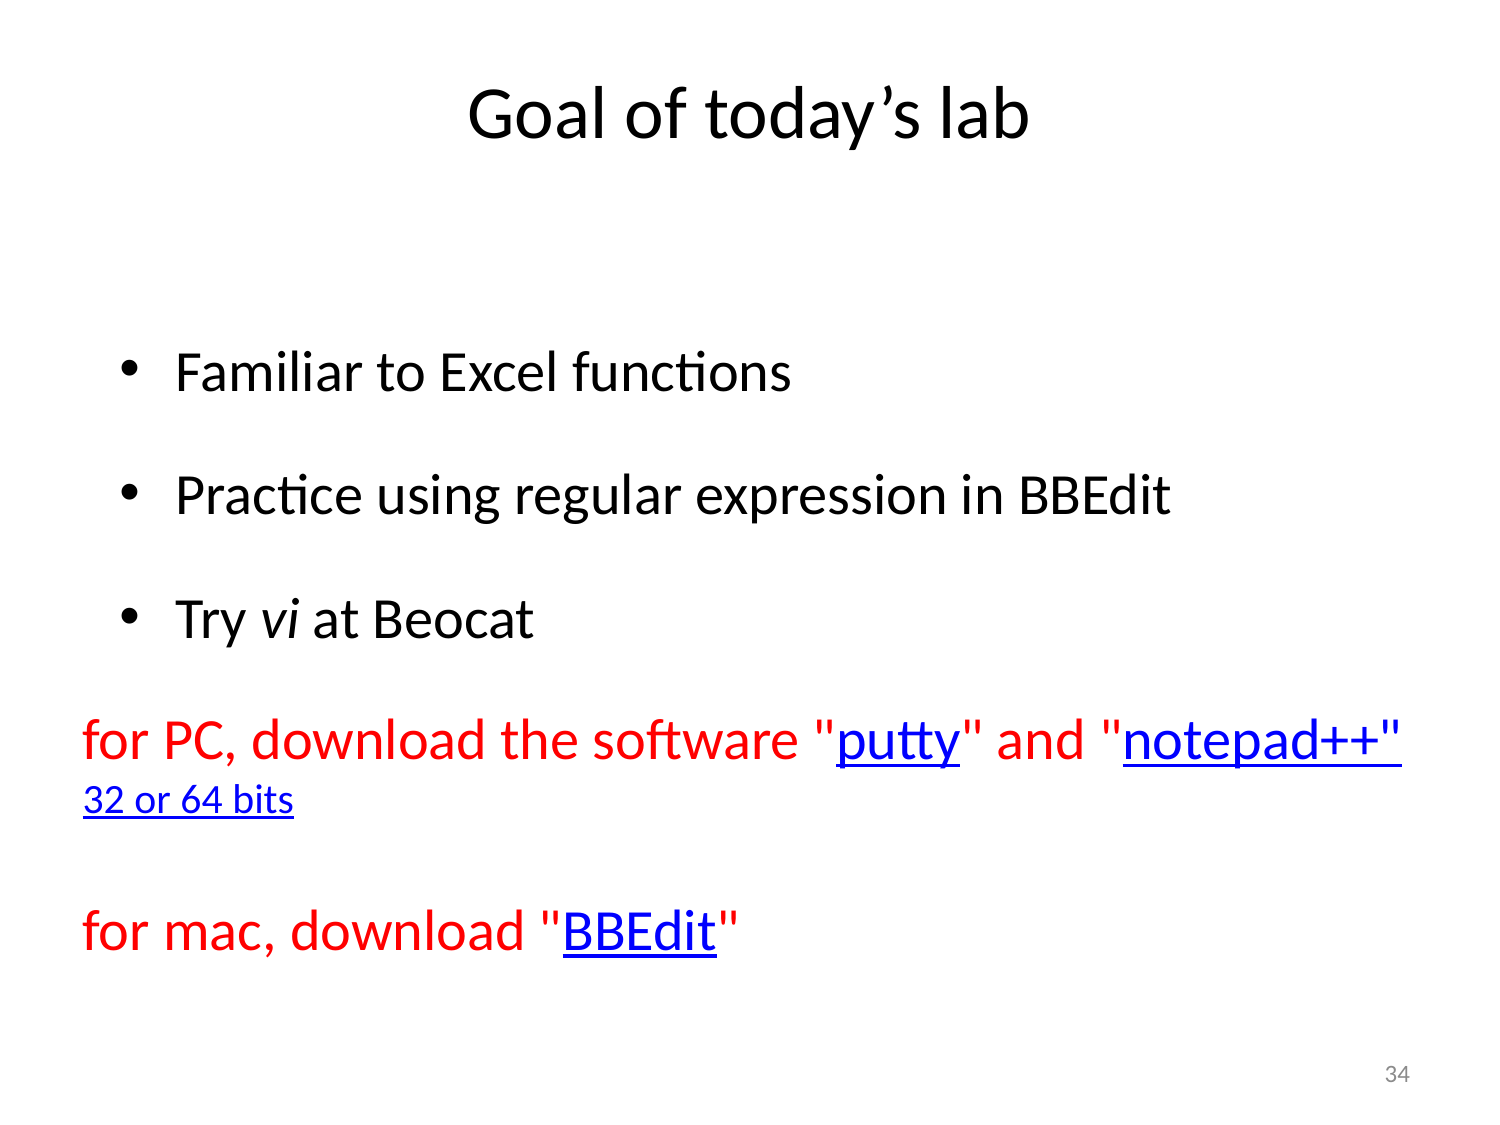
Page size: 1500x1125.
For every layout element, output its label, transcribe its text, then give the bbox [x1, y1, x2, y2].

title Goal of today’s lab [75, 45, 1425, 172]
slide_number 34 [1074, 1042, 1425, 1103]
list Familiar to Excel functions Practice using regular expression in BBEdit Try vi at Beocat [104, 283, 1417, 692]
text_box for PC, download the software "putty" and "notepad++" 32 or 64 bits for mac, download "BBEdit" [67, 694, 1454, 969]
